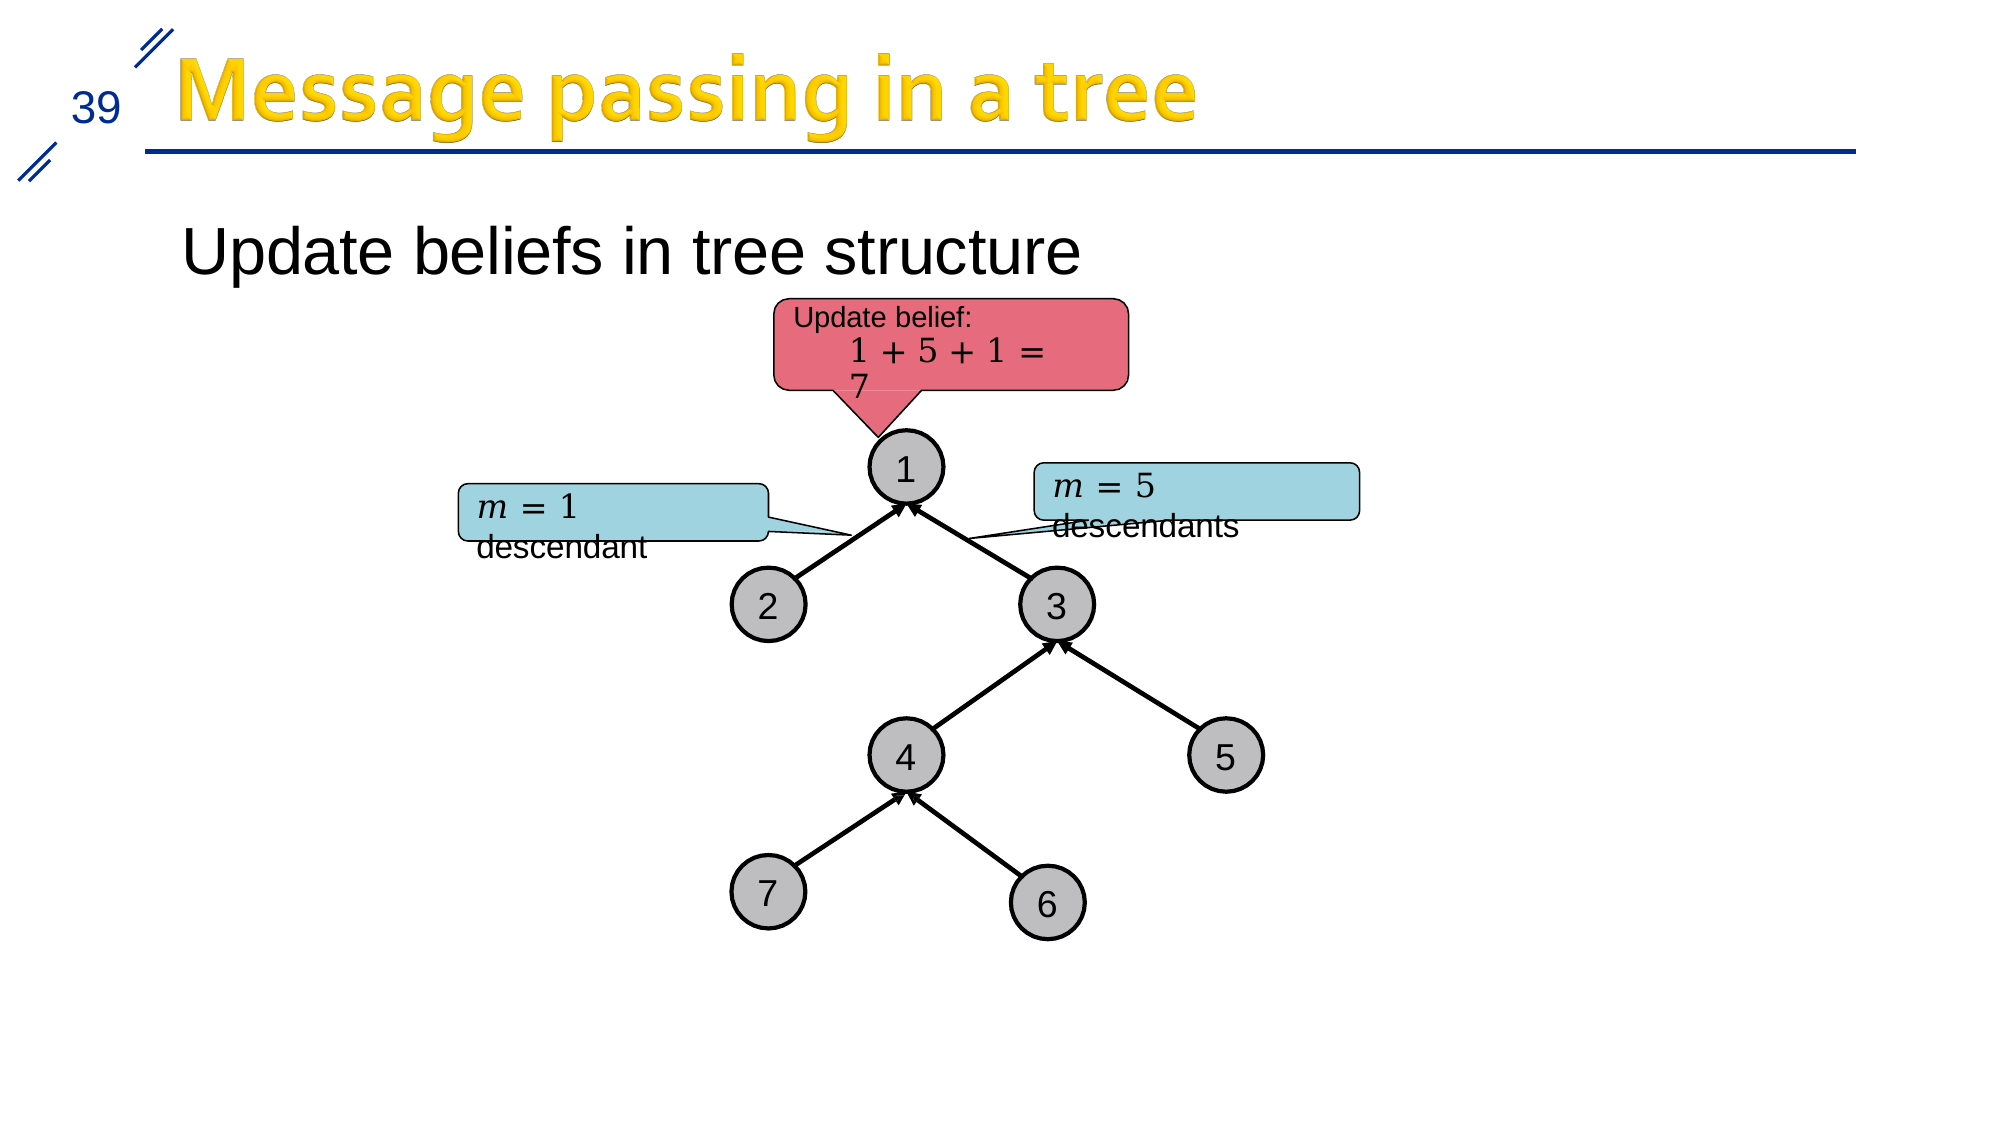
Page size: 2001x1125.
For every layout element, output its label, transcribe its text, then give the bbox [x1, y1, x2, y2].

title Update beliefs in tree structure [179, 151, 1794, 342]
text_box 𝑚 = 5 descendants [1203, 540, 1341, 545]
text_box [968, 462, 1361, 540]
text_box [1203, 716, 1266, 794]
picture [179, 52, 1196, 145]
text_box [867, 439, 946, 482]
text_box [772, 297, 1130, 439]
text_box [457, 482, 1203, 942]
